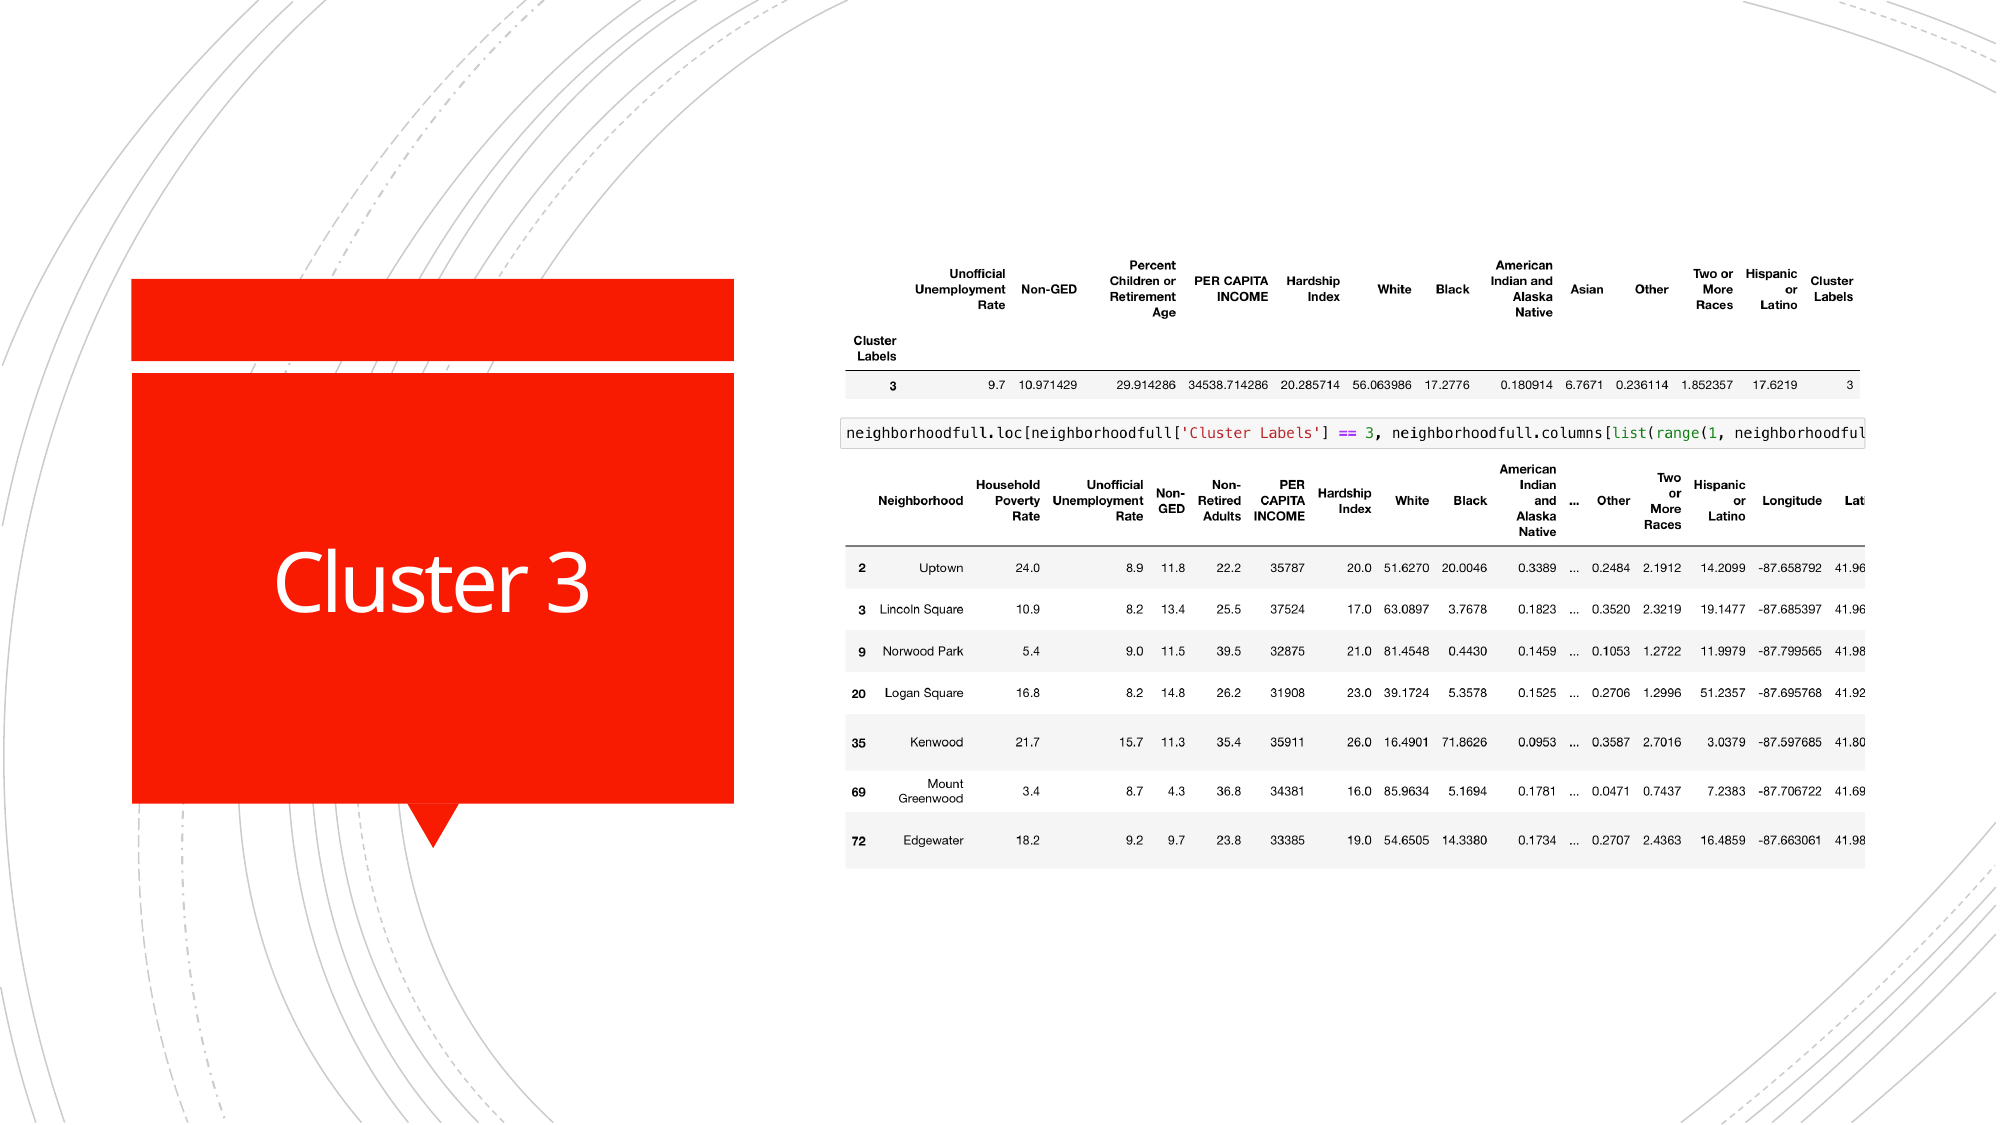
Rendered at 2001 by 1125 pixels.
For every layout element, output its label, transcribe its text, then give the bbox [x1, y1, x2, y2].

title Cluster 3 [145, 385, 720, 789]
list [839, 252, 1871, 872]
